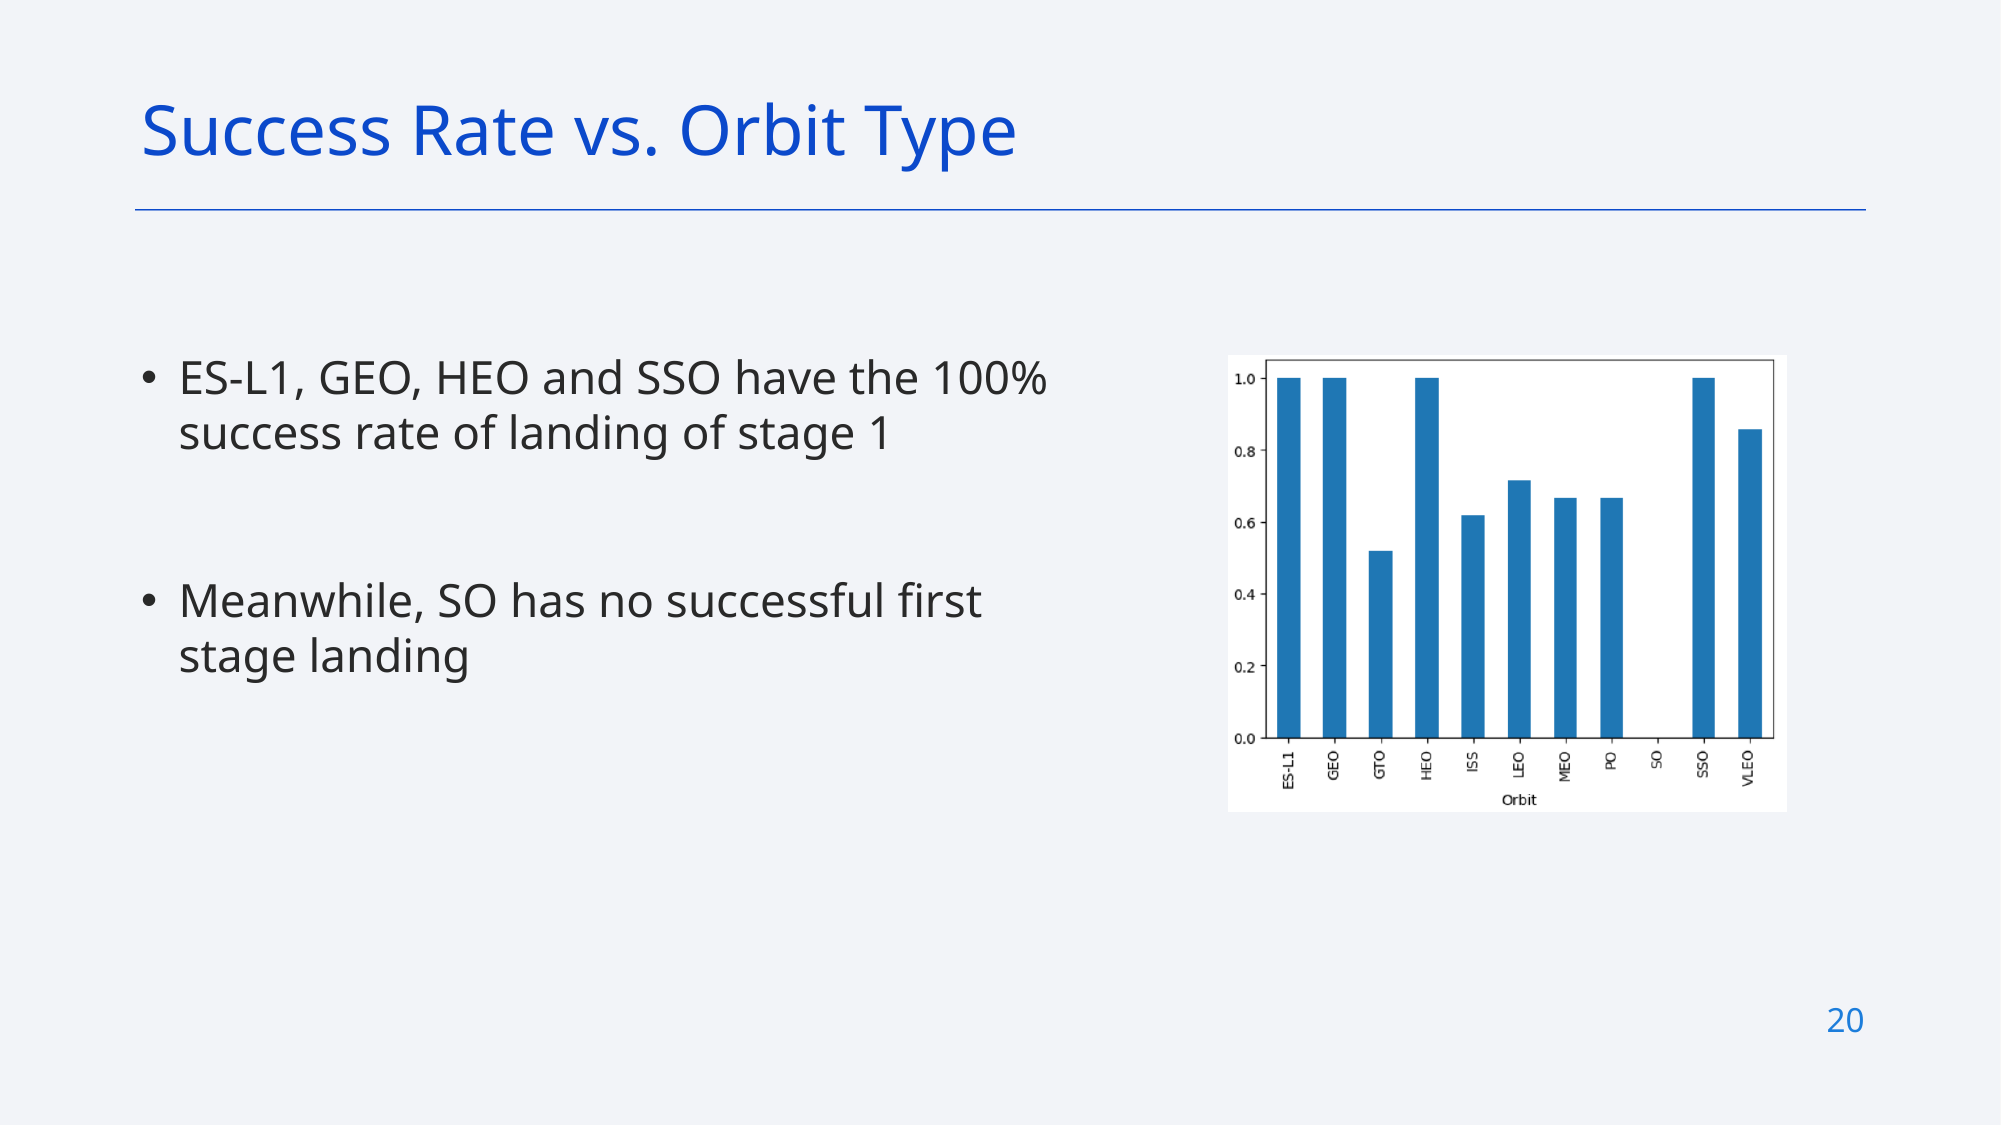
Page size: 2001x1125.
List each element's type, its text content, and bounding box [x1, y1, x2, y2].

slide_number 20 [1429, 988, 1880, 1055]
list ES-L1, GEO, HEO and SSO have the 100% success rate of landing of stage 1 Meanwhile, SO has no successful first stage landing [126, 341, 1088, 967]
picture [0, 0, 2001, 1125]
text_box Success Rate vs. Orbit Type [126, 88, 1852, 179]
